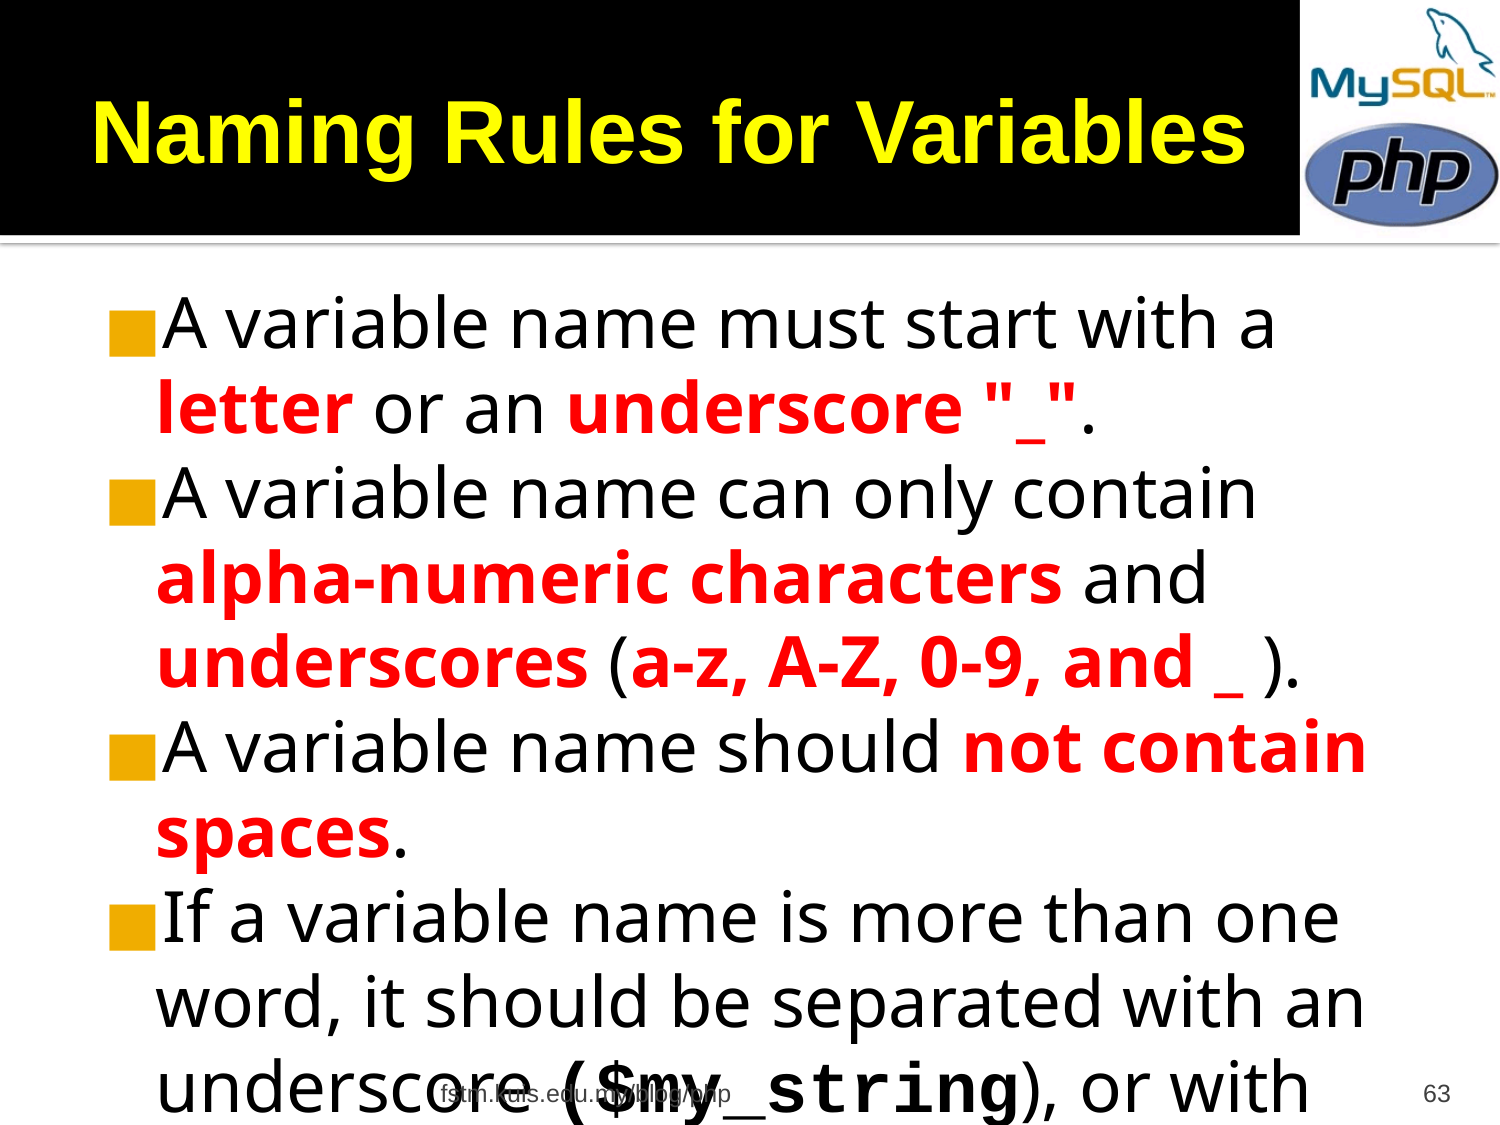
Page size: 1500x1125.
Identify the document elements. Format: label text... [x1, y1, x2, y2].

list A variable name must start with a letter or an underscore "_". A variable name can only contain alpha-numeric characters and underscores (a-z, A-Z, 0-9, and _ ). A variable name should not contain spaces. If a variable name is more than one word, it should be separated with an underscore ($my_string), or with capitalization ($myString). [75, 262, 1500, 1075]
slide_number [75, 1062, 425, 1108]
slide_number 63 [1345, 1062, 1467, 1108]
title Naming Rules for Variables [75, 25, 1294, 231]
picture [1299, 0, 1500, 238]
footer fstm.kuis.edu.my/blog/php [433, 1062, 1337, 1108]
